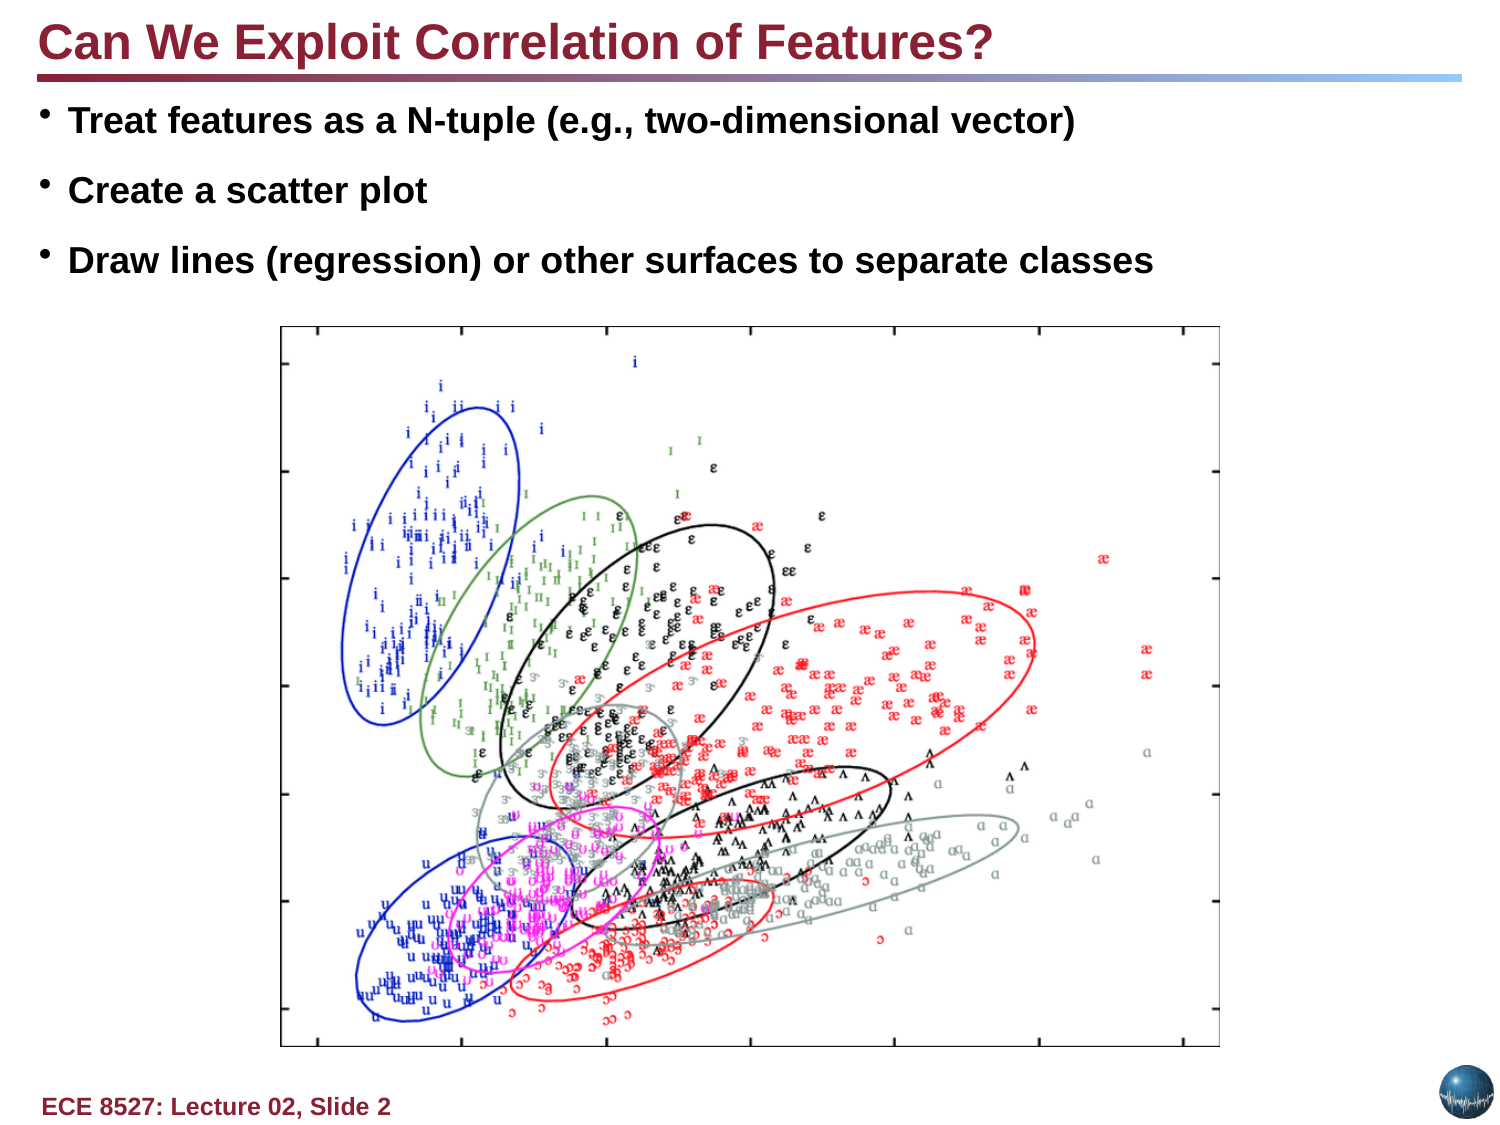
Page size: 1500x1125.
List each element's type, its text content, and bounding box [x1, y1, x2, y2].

text_box Treat features as a N-tuple (e.g., two-dimensional vector) Create a scatter plot Draw lines (regression) or other surfaces to separate classes [38, 95, 1464, 281]
text_box Can We Exploit Correlation of Features? [37, 9, 1463, 70]
picture [1439, 1065, 1494, 1119]
picture [279, 326, 1220, 1048]
